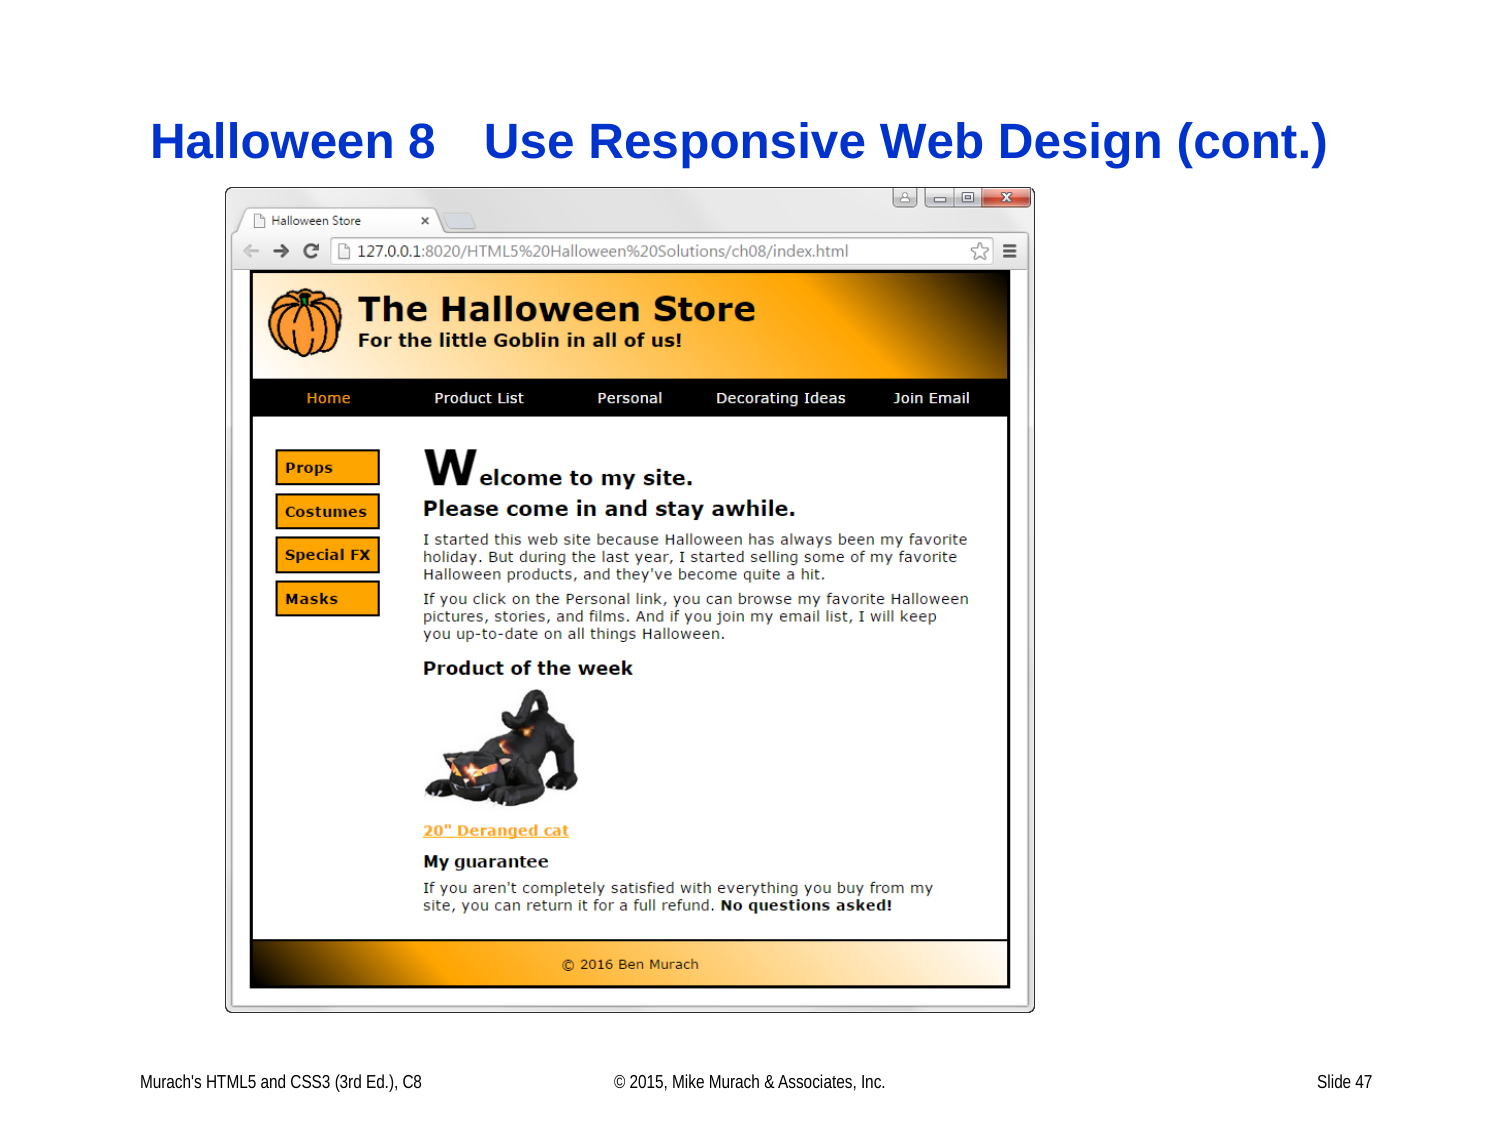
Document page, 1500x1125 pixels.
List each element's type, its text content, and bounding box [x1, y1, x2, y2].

slide_number Slide 47 [1074, 1025, 1388, 1100]
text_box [149, 111, 1374, 635]
footer © 2015, Mike Murach & Associates, Inc. [474, 1025, 1025, 1100]
picture [224, 187, 1035, 1013]
slide_number Murach's HTML5 and CSS3 (3rd Ed.), C8 [125, 1025, 450, 1100]
